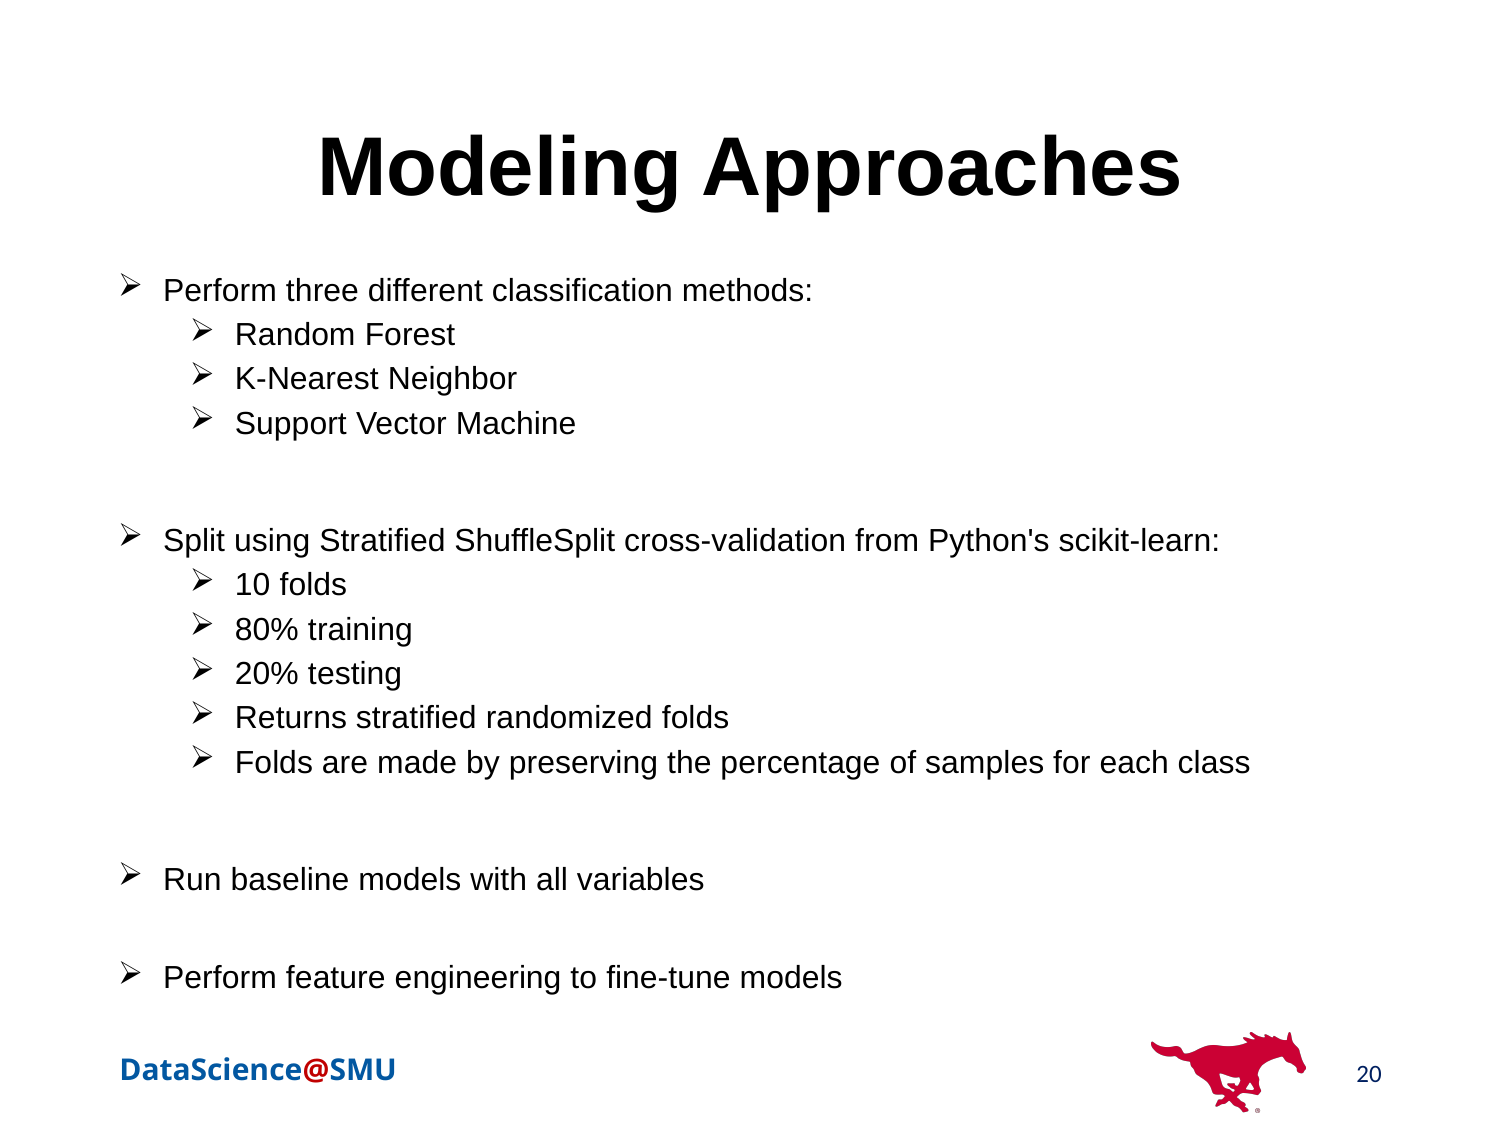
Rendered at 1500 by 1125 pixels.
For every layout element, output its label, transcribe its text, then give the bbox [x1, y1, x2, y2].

picture [1151, 1103, 1306, 1113]
slide_number 20 [1059, 1042, 1397, 1103]
picture [1151, 1032, 1306, 1042]
list Perform three different classification methods: Random Forest K-Nearest Neighbor Support Vector Machine Split using Stratified ShuffleSplit cross-validation from Python's scikit-learn: 10 folds 80% training 20% testing Returns stratified randomized folds Folds are made by preserving the percentage of samples for each class Run baseline models with all variables Perform feature engineering to fine-tune models [103, 266, 1397, 1008]
title Modeling Approaches [103, 59, 1397, 266]
